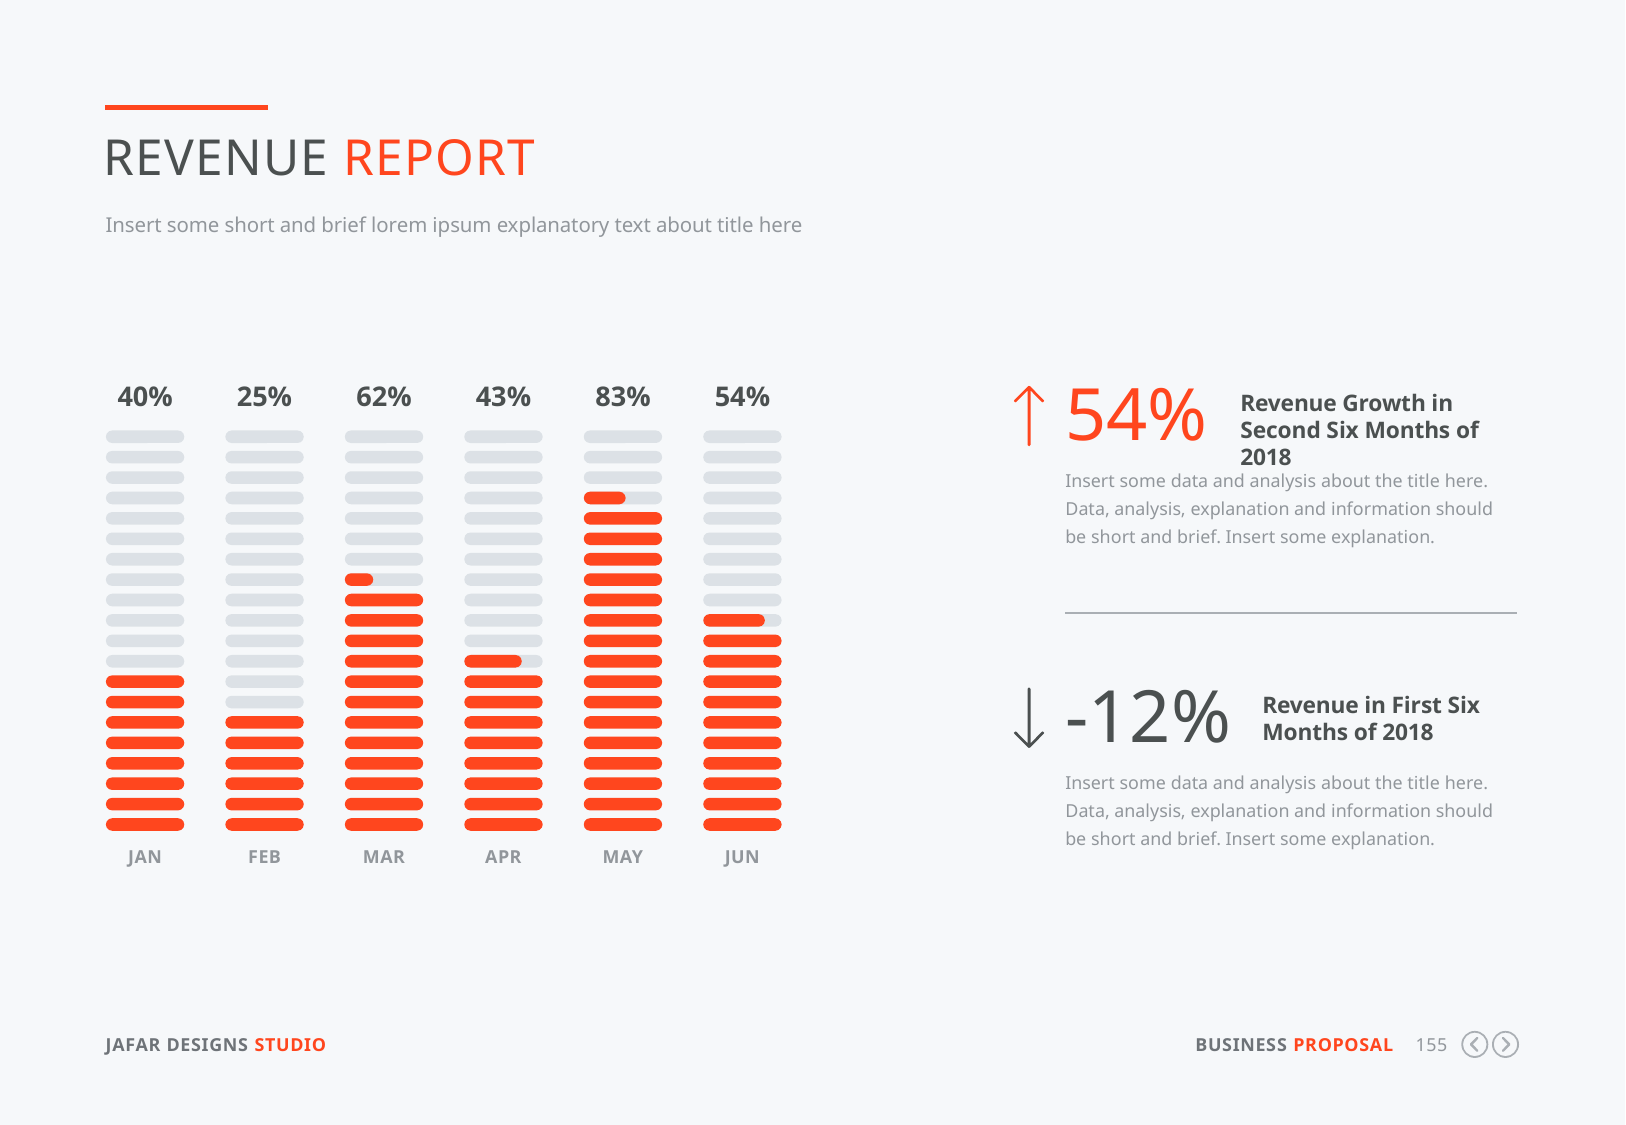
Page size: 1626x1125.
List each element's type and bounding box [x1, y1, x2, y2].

text_box [1065, 669, 1518, 758]
list [103, 125, 1518, 188]
text_box [463, 379, 544, 868]
text_box [105, 379, 185, 868]
list [105, 209, 1519, 241]
text_box [1065, 368, 1518, 456]
text_box [1065, 765, 1518, 850]
text_box [1013, 385, 1045, 447]
text_box [224, 379, 305, 868]
text_box [583, 379, 663, 868]
text_box [1013, 687, 1045, 748]
text_box [1065, 463, 1519, 548]
text_box [344, 379, 424, 868]
text_box [702, 379, 783, 868]
